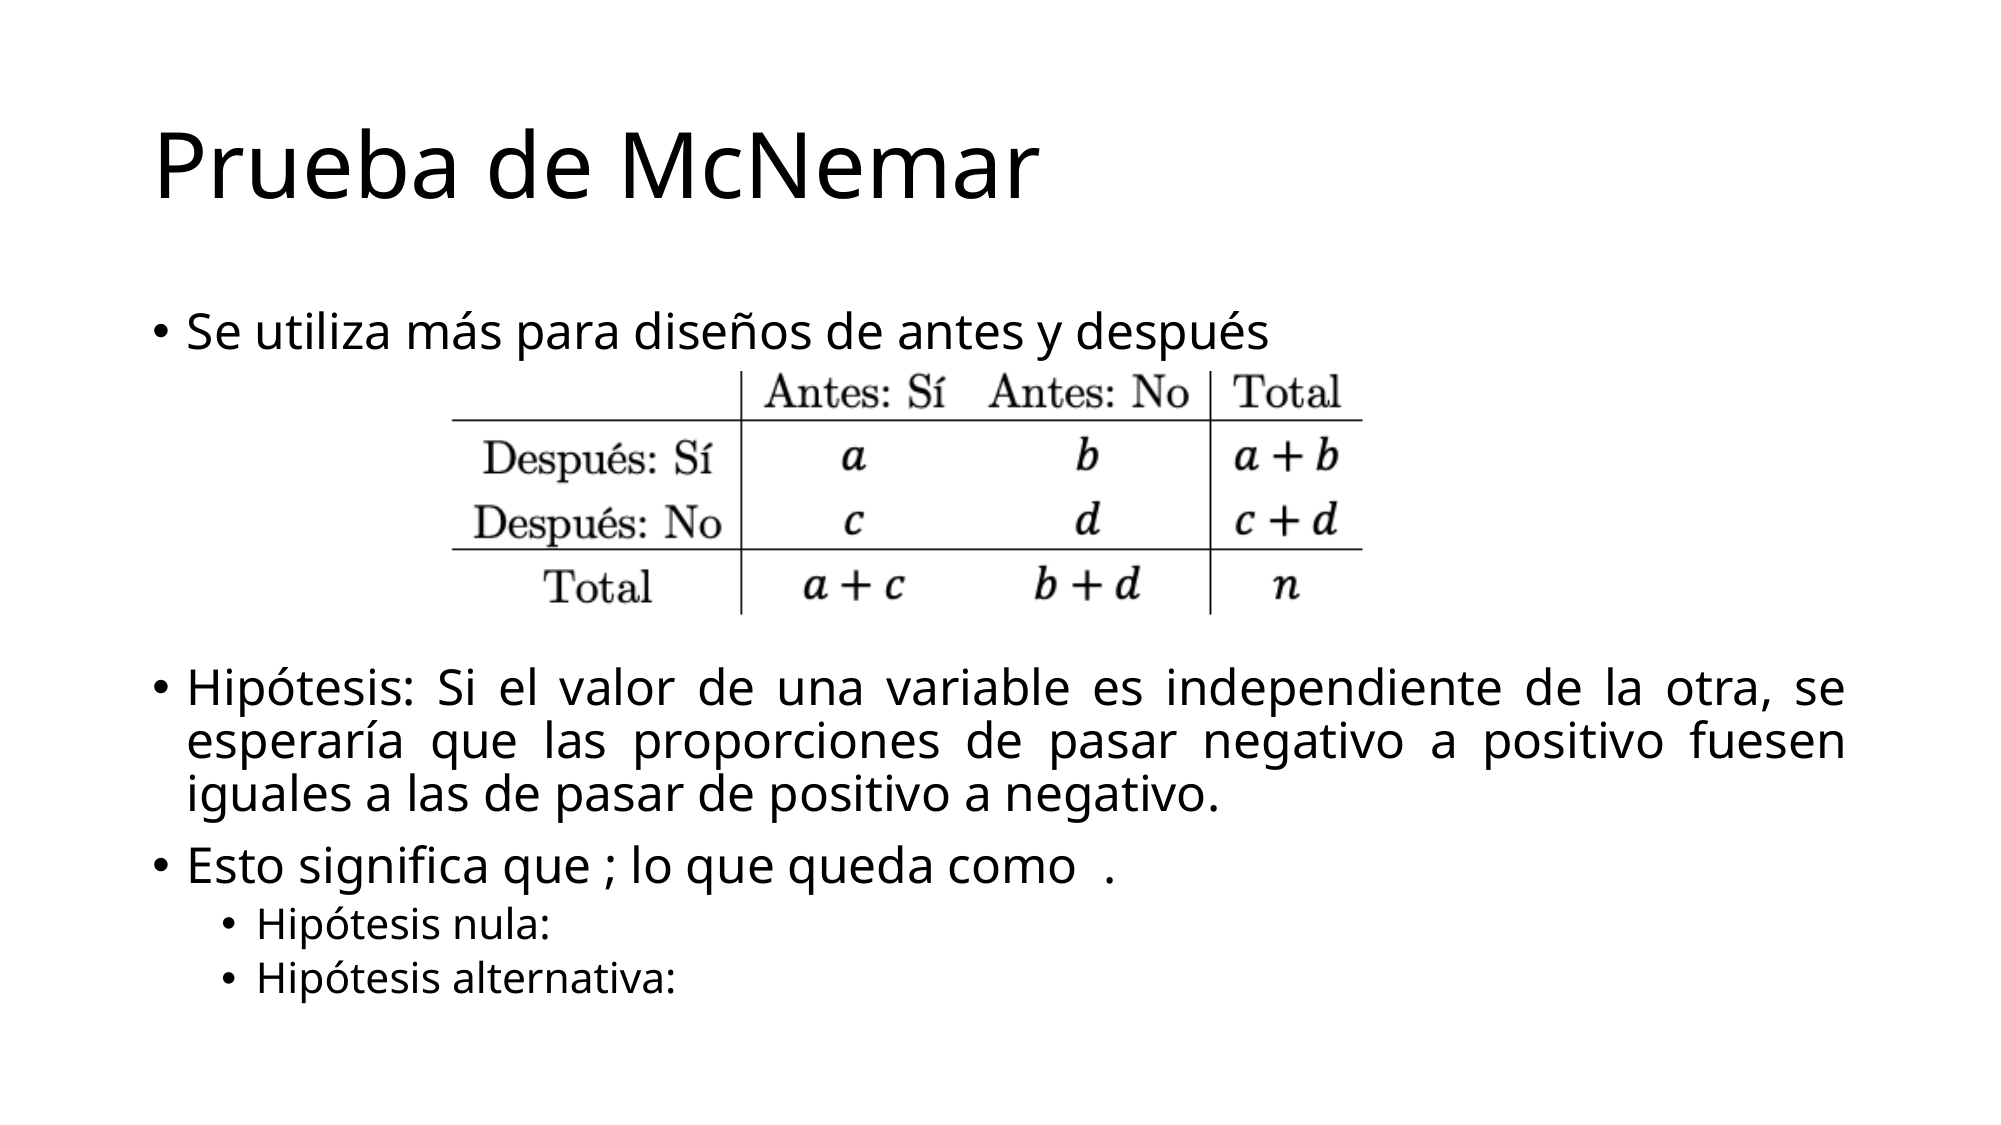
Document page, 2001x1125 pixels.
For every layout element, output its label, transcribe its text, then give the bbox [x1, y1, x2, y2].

title Prueba de McNemar [137, 59, 1863, 278]
picture [427, 371, 1382, 623]
